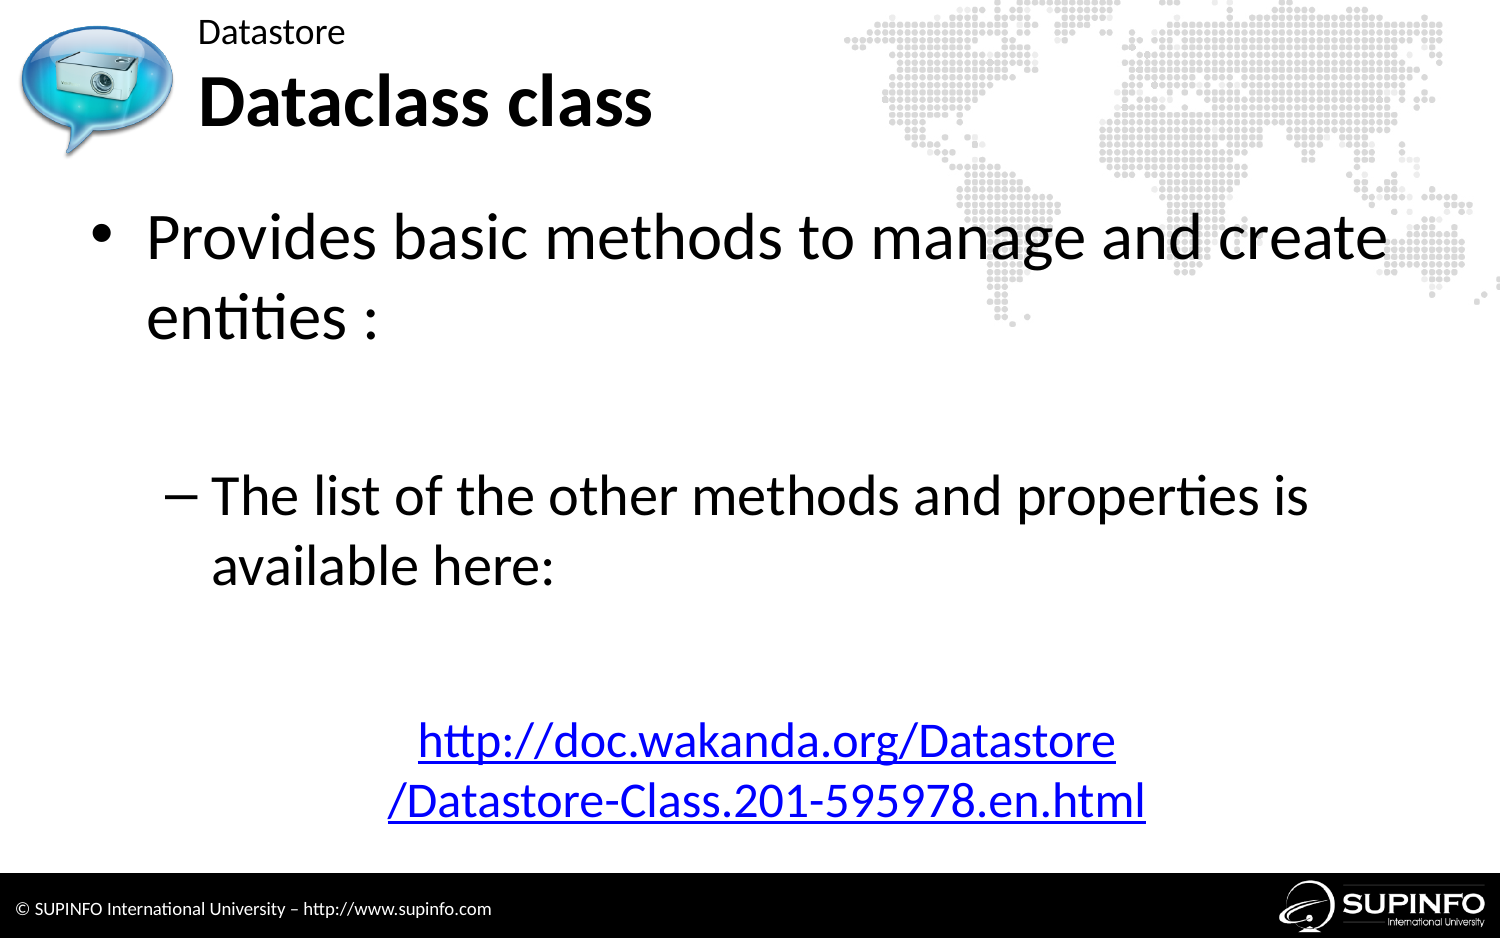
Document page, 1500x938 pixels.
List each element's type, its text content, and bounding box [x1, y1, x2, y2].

text_box Dataclass class [183, 56, 1459, 138]
picture [844, 0, 1500, 327]
list Provides basic methods to manage and create entities : The list of the other methods and properties is available here: http://doc.wakanda.org/Datastore/Datastore-Class.201-595978.en.html [74, 184, 1460, 880]
picture [17, 19, 179, 162]
picture [1269, 870, 1494, 938]
text_box Datastore [183, 0, 1459, 56]
